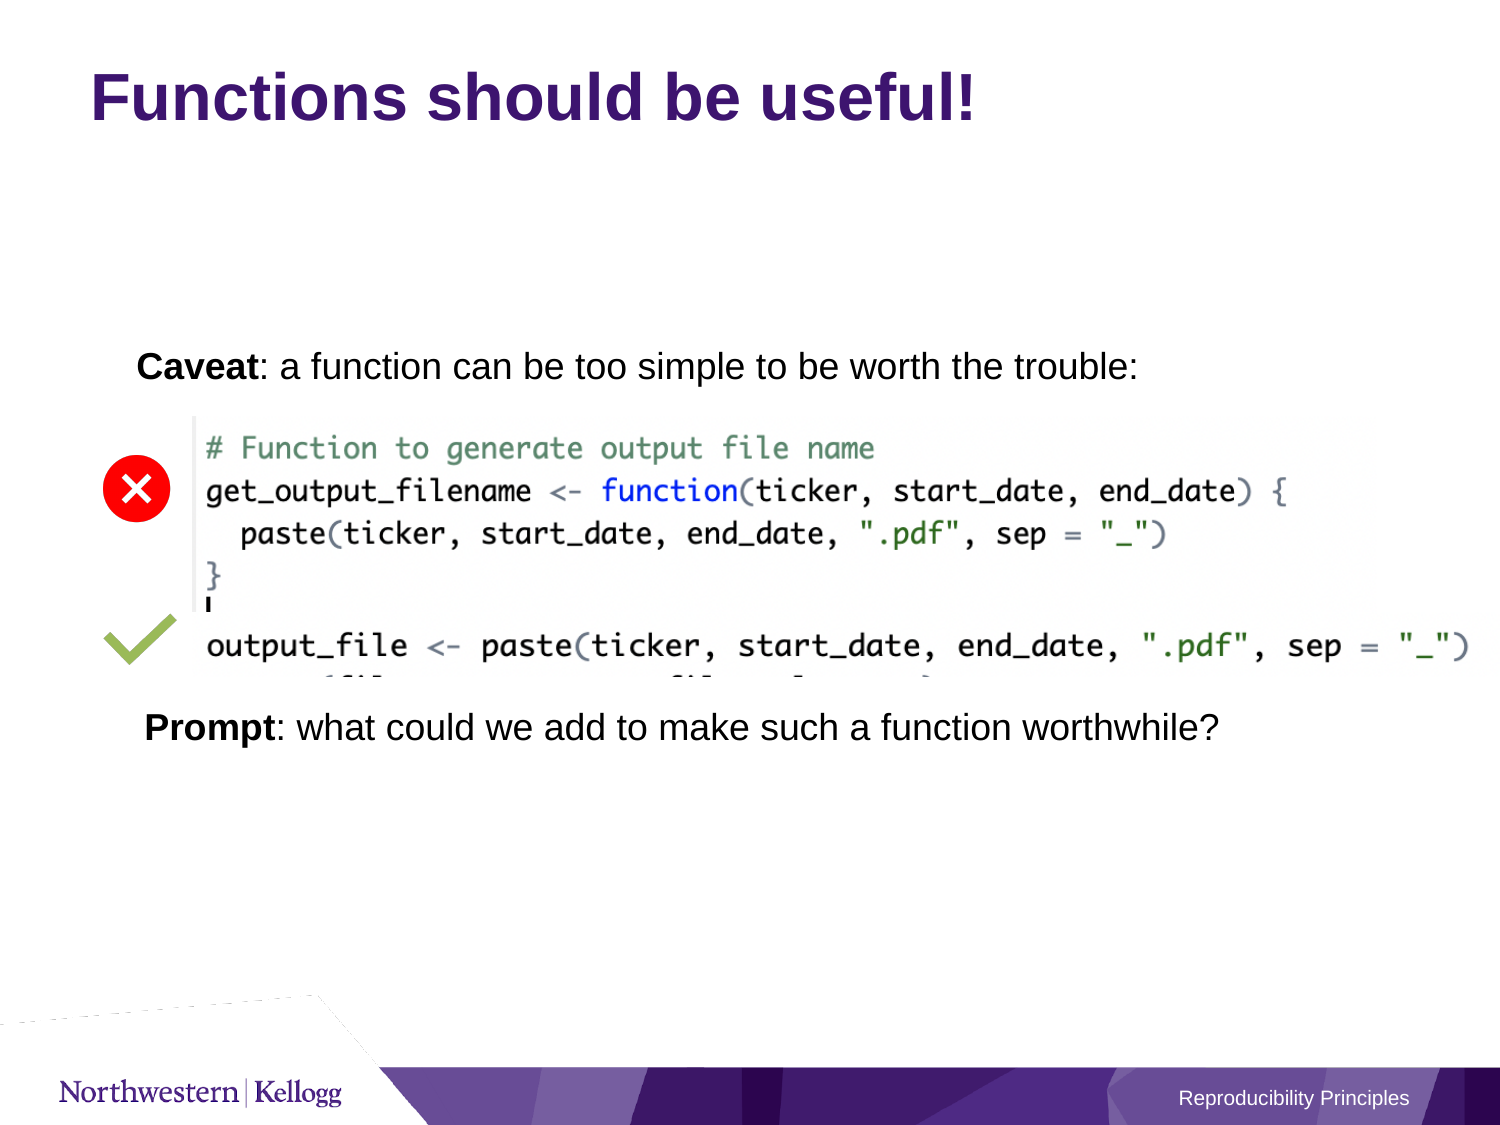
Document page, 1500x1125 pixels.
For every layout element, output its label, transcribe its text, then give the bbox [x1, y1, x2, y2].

picture [0, 0, 1500, 1125]
footer Reproducibility Principles [750, 1067, 1425, 1125]
title Functions should be useful! [75, 0, 1425, 188]
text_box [94, 334, 1500, 757]
